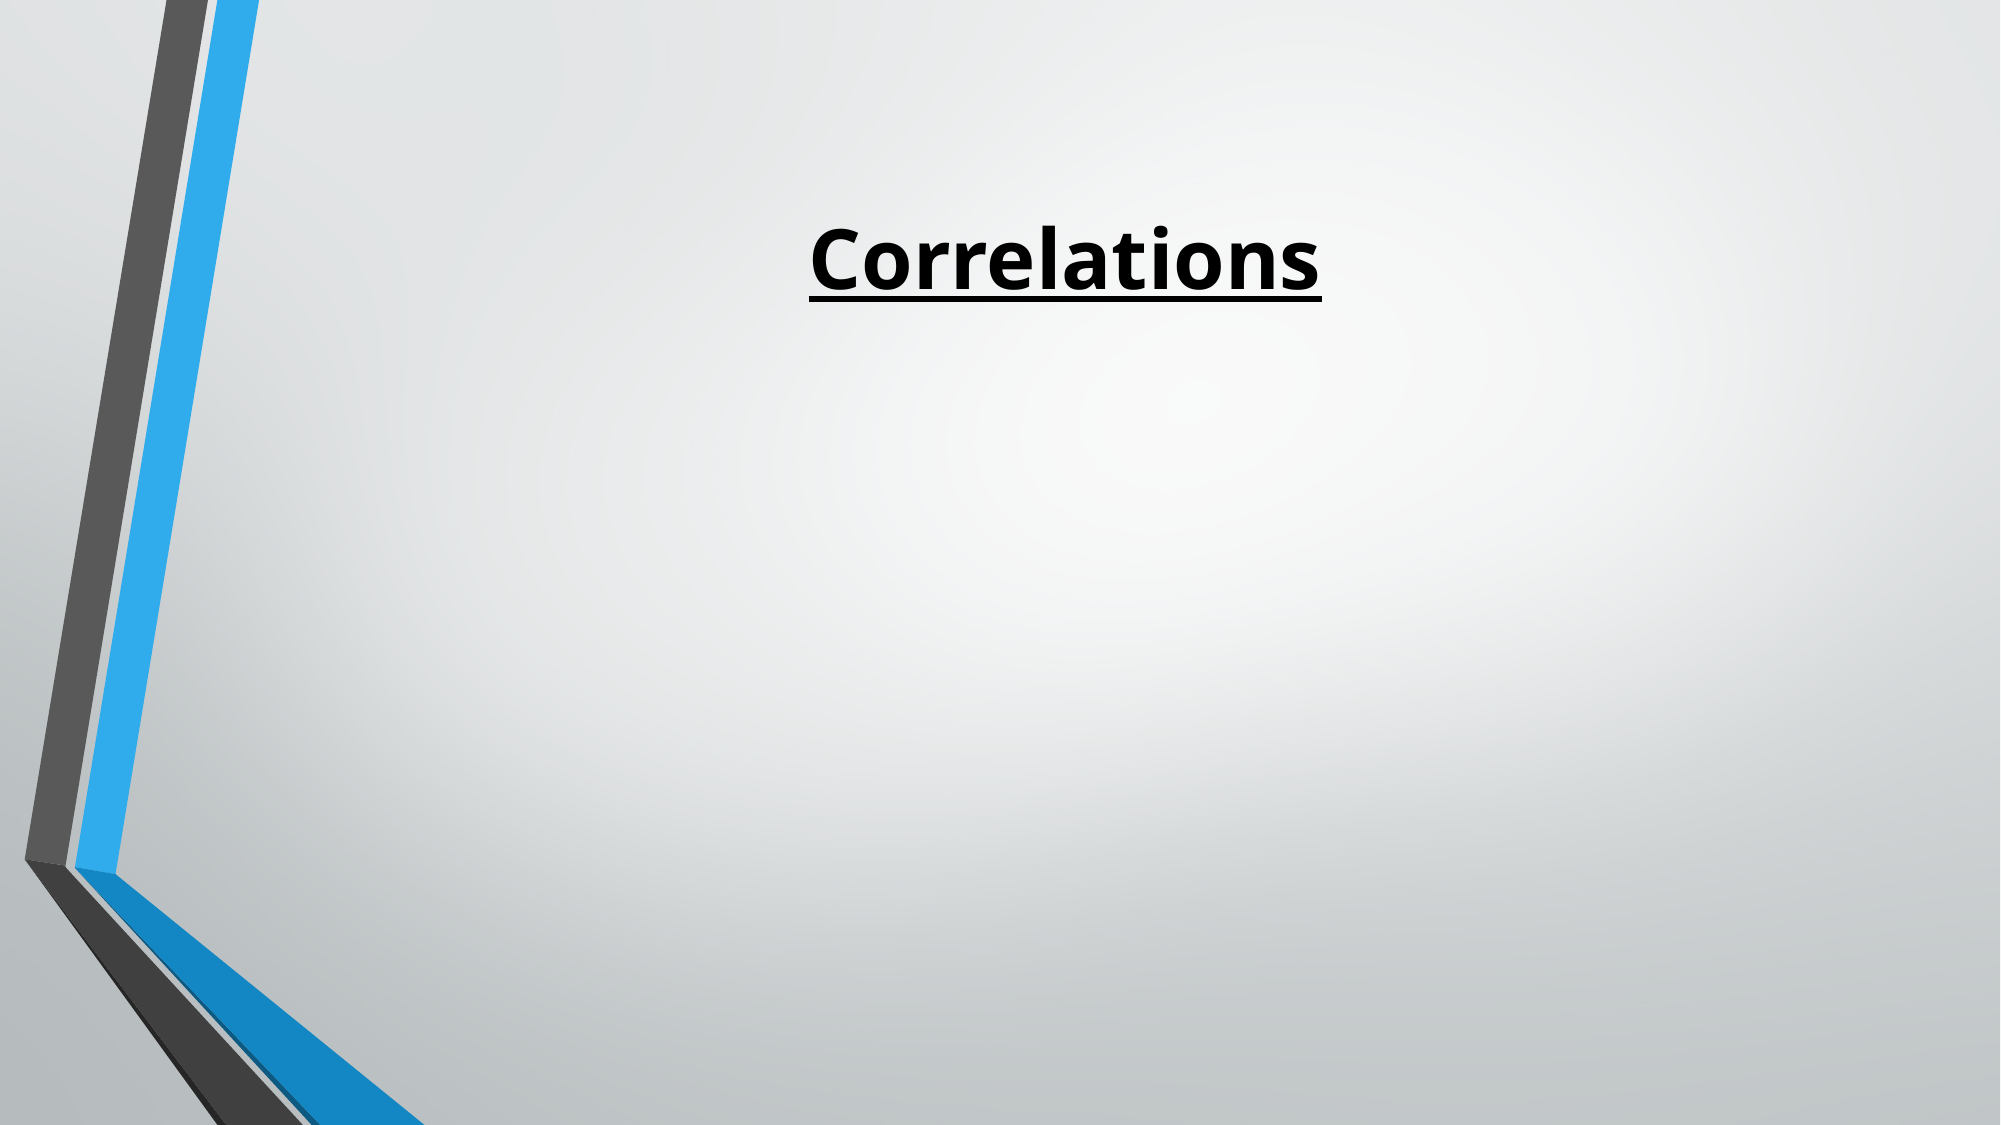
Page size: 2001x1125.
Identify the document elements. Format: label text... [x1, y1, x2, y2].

title Correlations [243, 112, 1887, 400]
